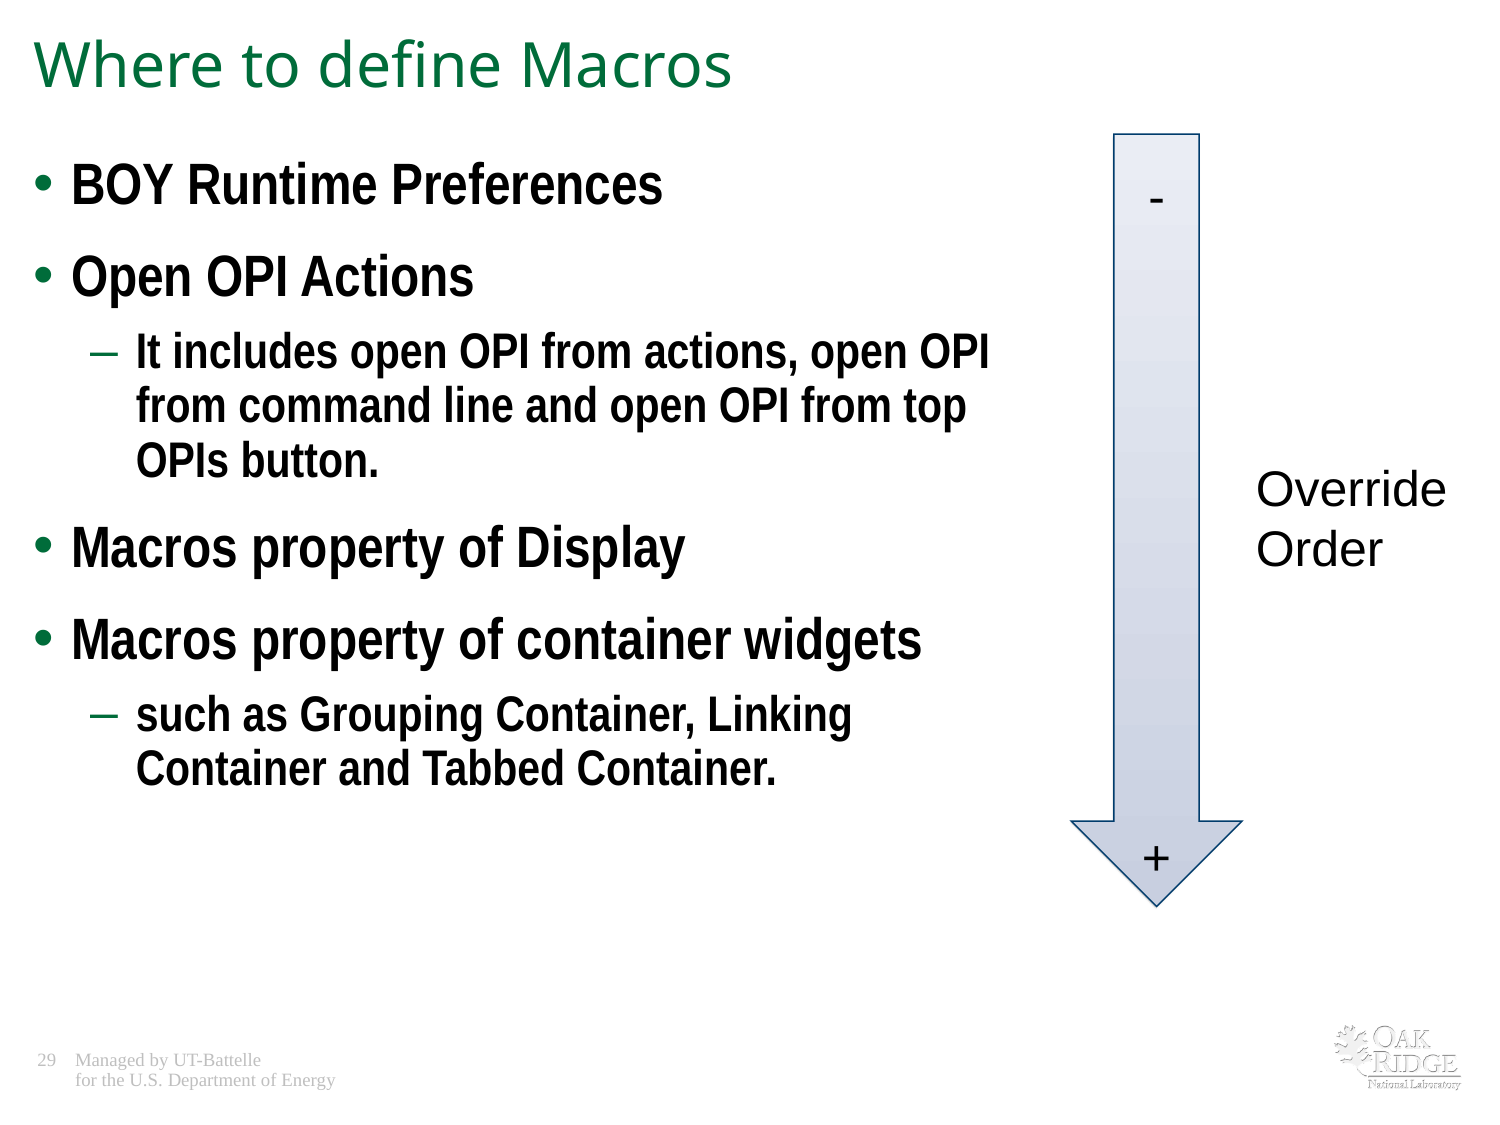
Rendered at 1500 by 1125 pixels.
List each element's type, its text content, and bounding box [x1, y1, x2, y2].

picture [1325, 1019, 1472, 1095]
text_box Override Order [1241, 448, 1463, 584]
text_box [1071, 134, 1242, 878]
list BOY Runtime Preferences Open OPI Actions It includes open OPI from actions, open OPI from command line and open OPI from top OPIs button. Macros property of Display Macros property of container widgets such as Grouping Container, Linking Container and Tabbed Container. [18, 146, 1053, 1073]
text_box [1143, 893, 1171, 907]
text_box + [1127, 818, 1186, 893]
title Where to define Macros [18, 29, 1369, 110]
text_box - [1133, 157, 1180, 232]
